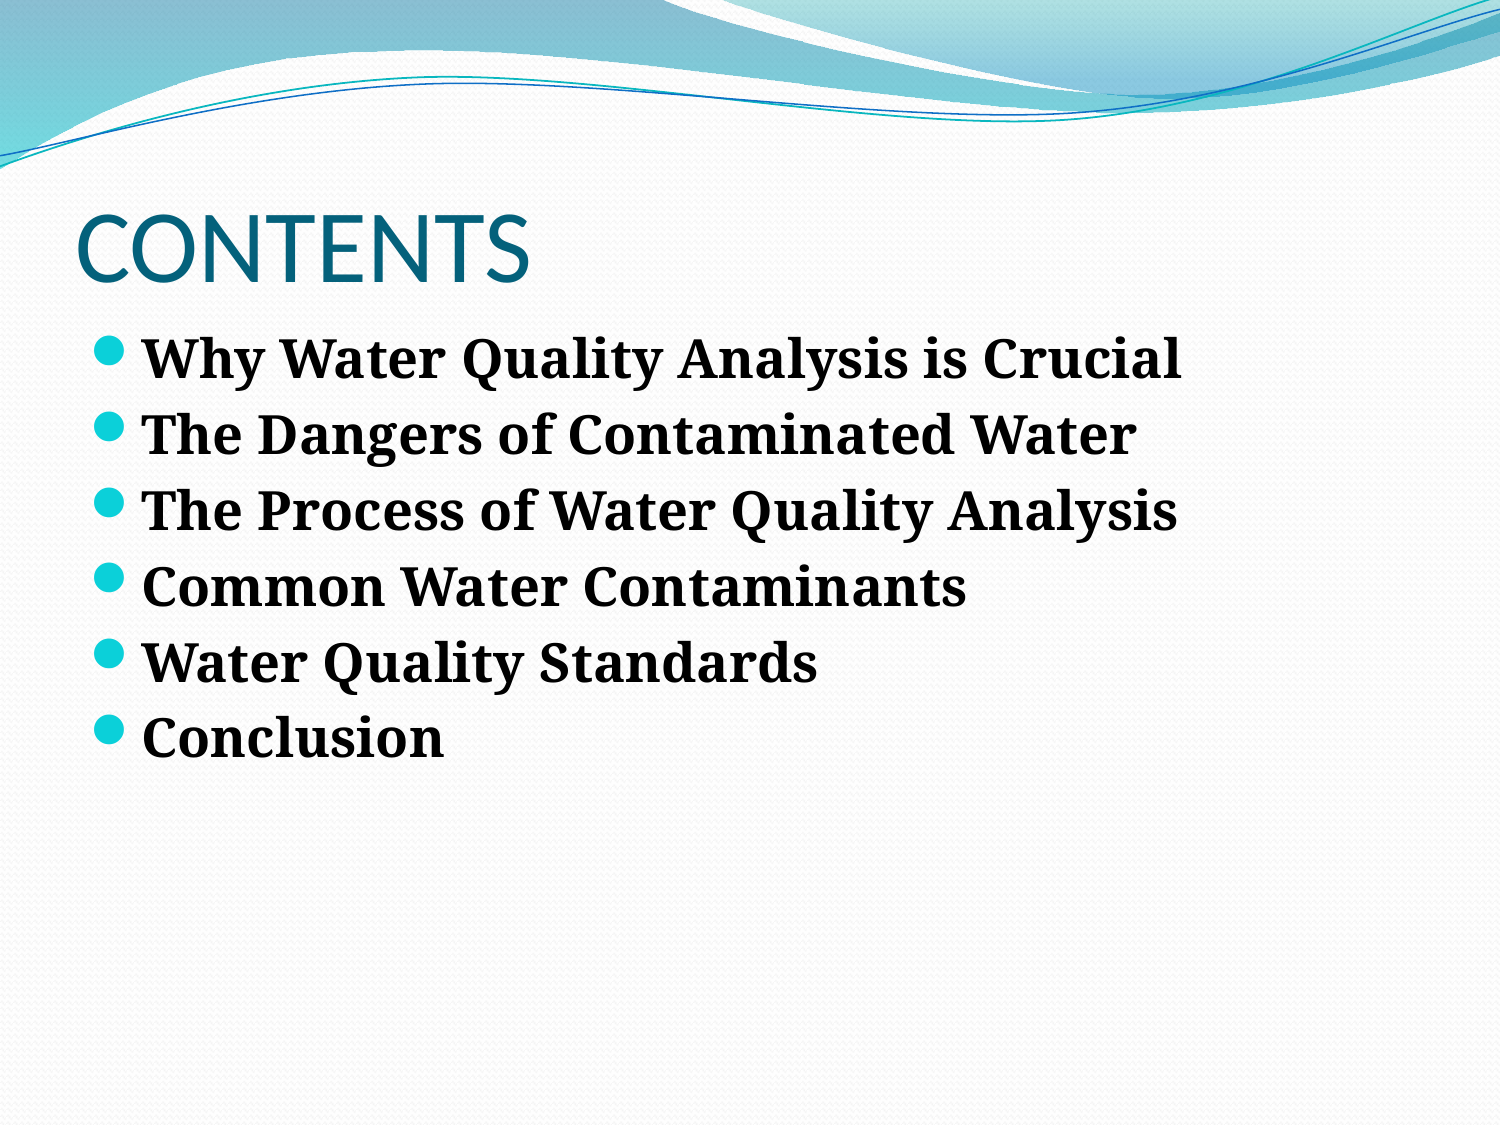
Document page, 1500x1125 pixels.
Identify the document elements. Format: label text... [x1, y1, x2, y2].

list Why Water Quality Analysis is Crucial The Dangers of Contaminated Water The Process of Water Quality Analysis Common Water Contaminants Water Quality Standards Conclusion [75, 317, 1425, 1038]
title CONTENTS [75, 115, 1425, 303]
